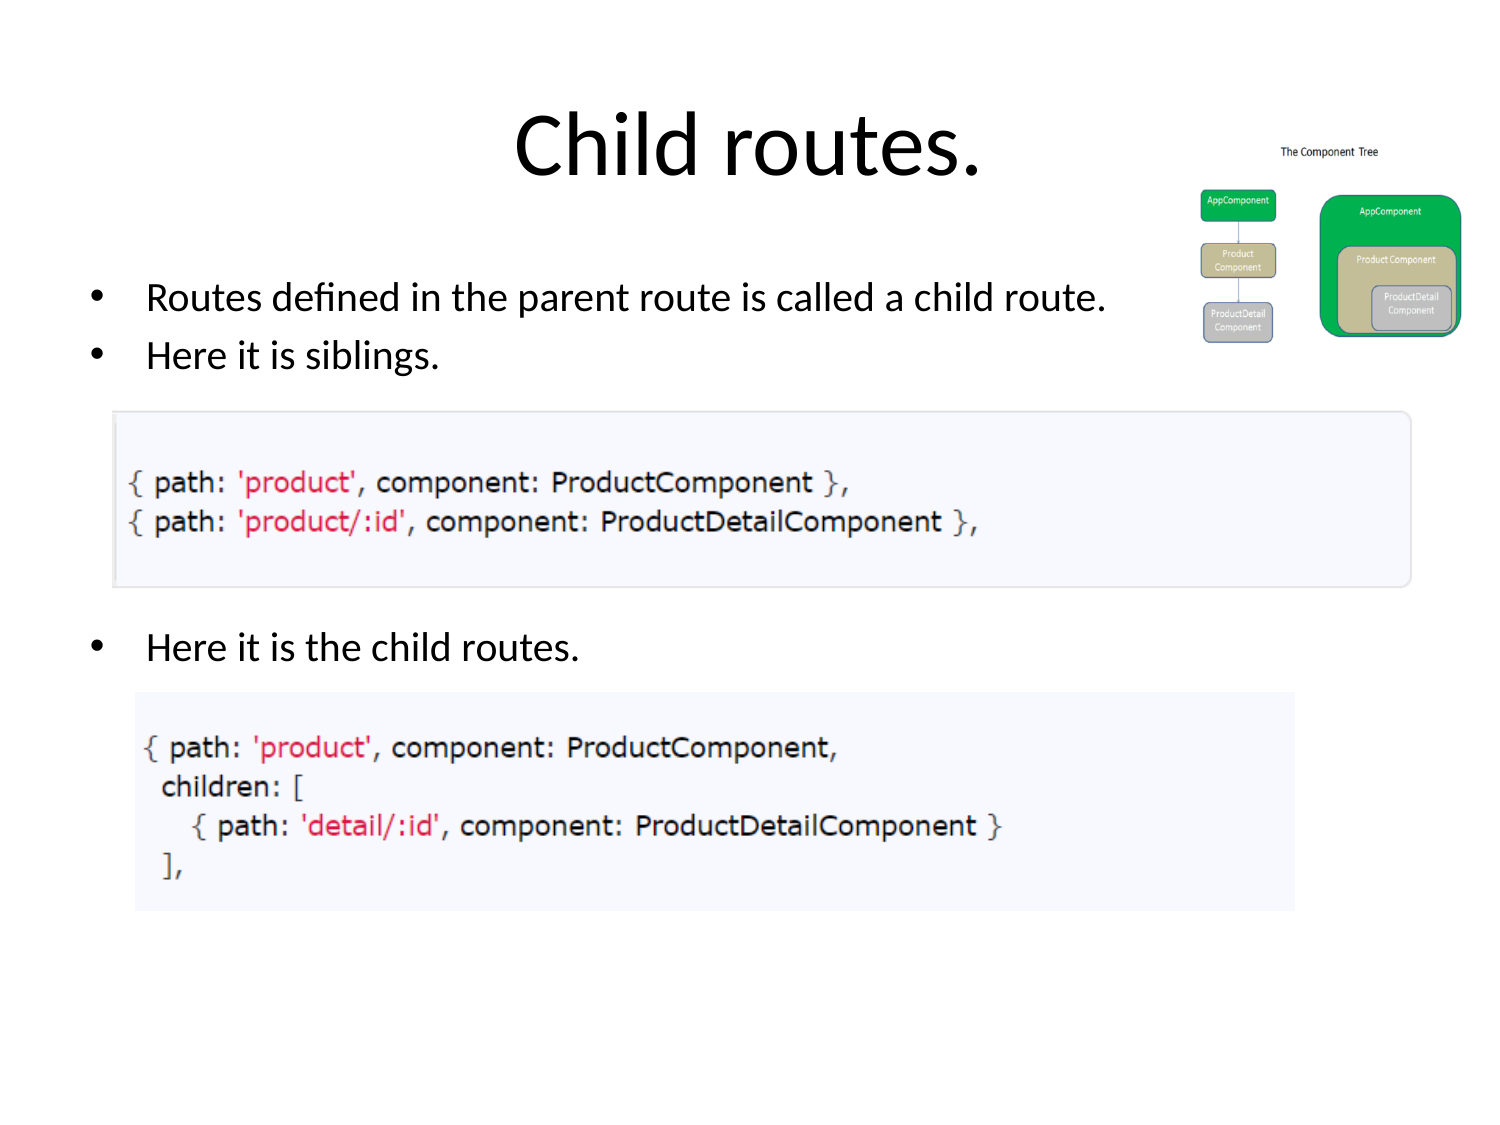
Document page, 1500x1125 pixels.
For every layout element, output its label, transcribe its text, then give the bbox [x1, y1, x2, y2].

picture [1149, 125, 1500, 350]
picture [135, 692, 1295, 911]
list Routes defined in the parent route is called a child route. Here it is siblings. Here it is the child routes. [75, 262, 1425, 1005]
picture [111, 408, 1423, 596]
title Child routes. [75, 45, 1425, 232]
